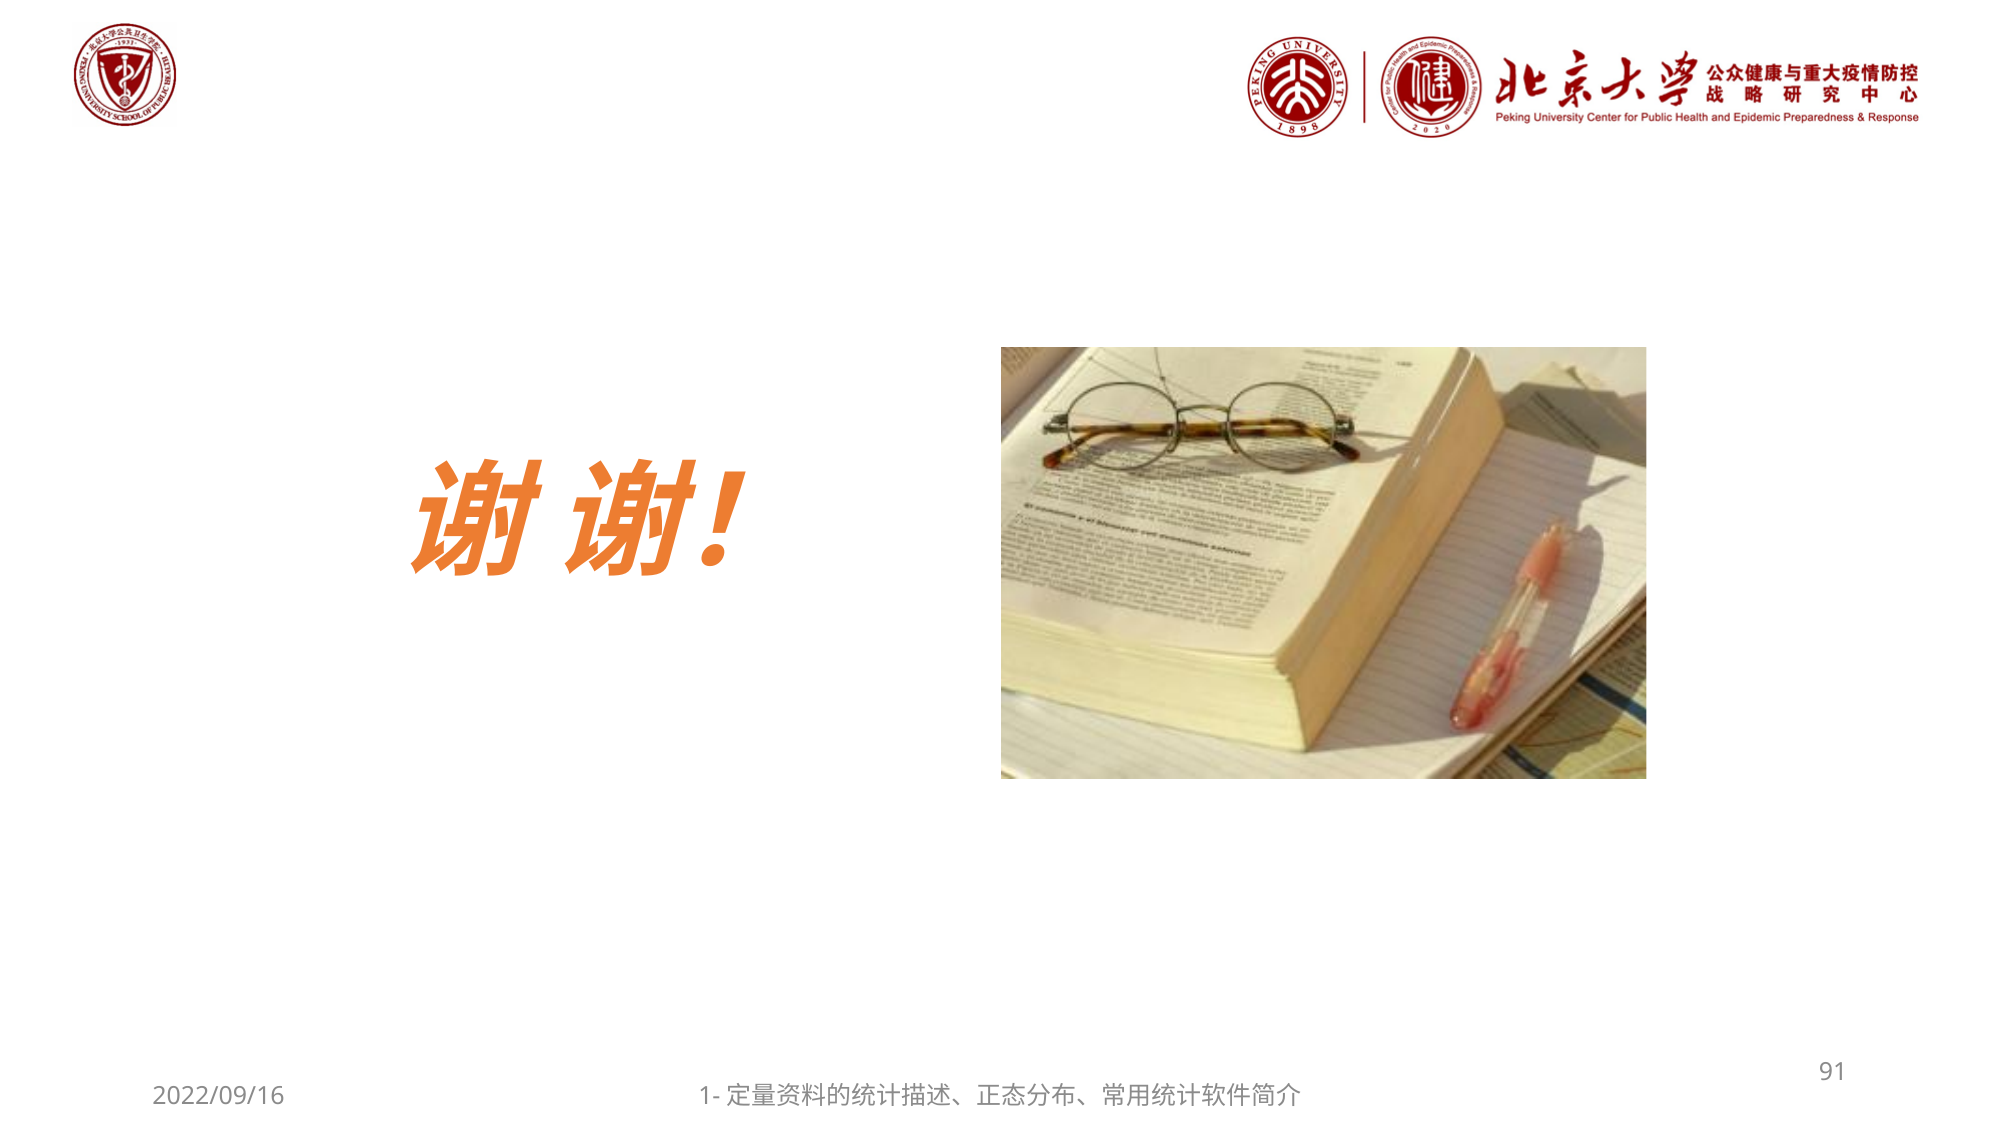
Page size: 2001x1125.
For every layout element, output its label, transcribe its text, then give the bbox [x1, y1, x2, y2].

text_box 谢 谢！ [385, 433, 820, 599]
picture [999, 346, 1647, 779]
picture [72, 22, 177, 127]
picture [1196, 22, 1974, 151]
slide_number 91 [1412, 1042, 1863, 1103]
footer 1-定量资料的统计描述、正态分布、常用统计软件简介 [644, 1065, 1356, 1125]
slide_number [137, 1065, 588, 1125]
